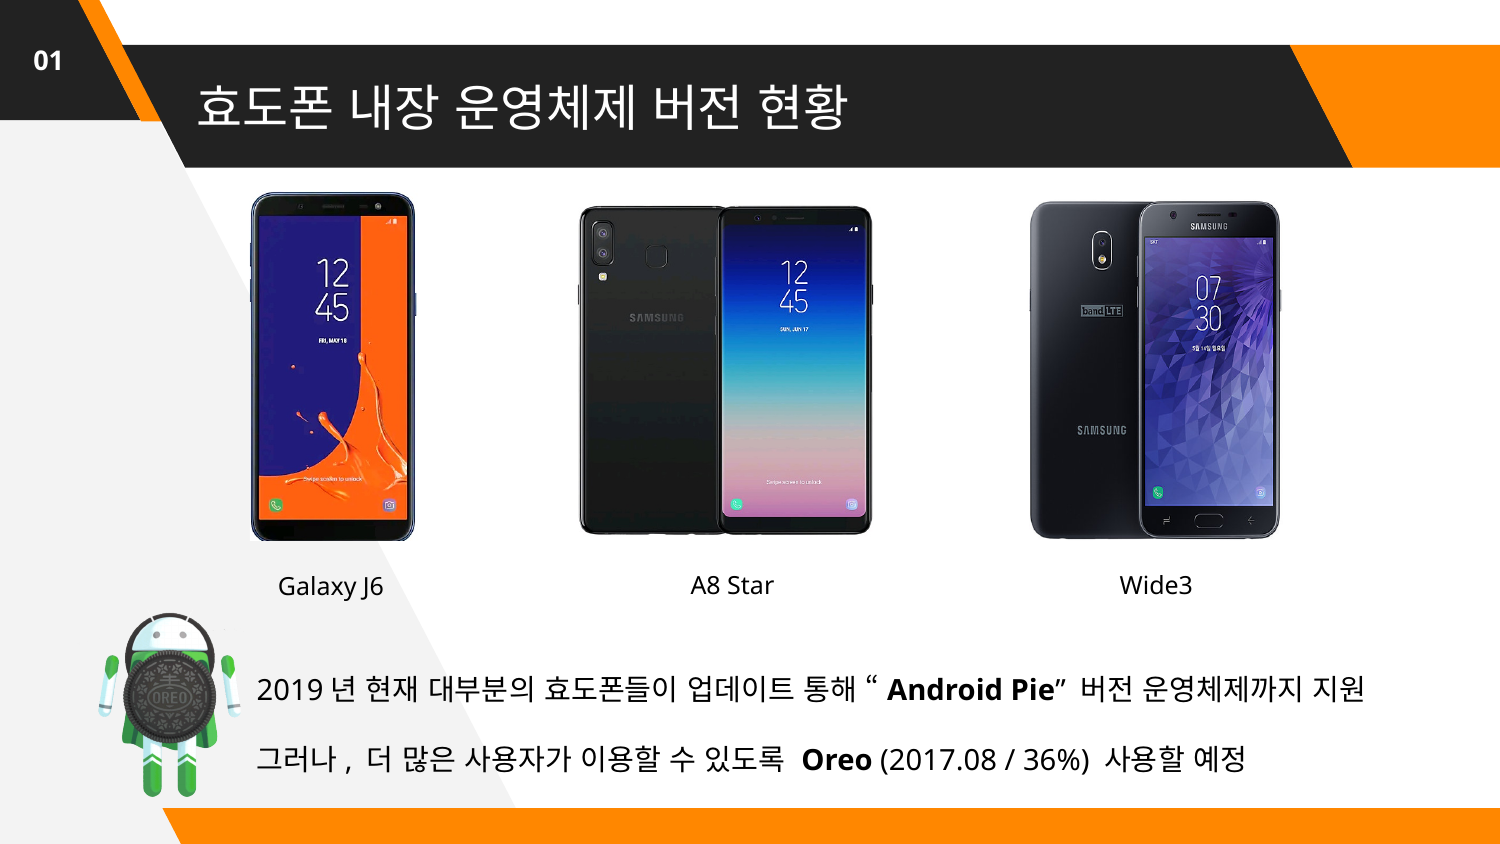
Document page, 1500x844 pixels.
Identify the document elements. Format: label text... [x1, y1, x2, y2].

text_box A8 Star [675, 562, 790, 607]
text_box 2019년 현재 대부분의 효도폰들이 업데이트 통해 “Android Pie” 버전 운영체제까지 지원 그러나, 더 많은 사용자가 이용할 수 있도록 Oreo (2017.08 / 36%) 사용할 예정 [265, 629, 1390, 784]
picture [1026, 199, 1285, 541]
title 효도폰 내장 운영체제 버전 현황 [181, 45, 1285, 169]
slide_number 01 [0, 0, 98, 121]
picture [75, 575, 260, 803]
text_box Galaxy J6 [263, 563, 400, 608]
picture [572, 197, 874, 543]
picture [249, 186, 420, 541]
text_box Wide3 [1104, 562, 1209, 607]
